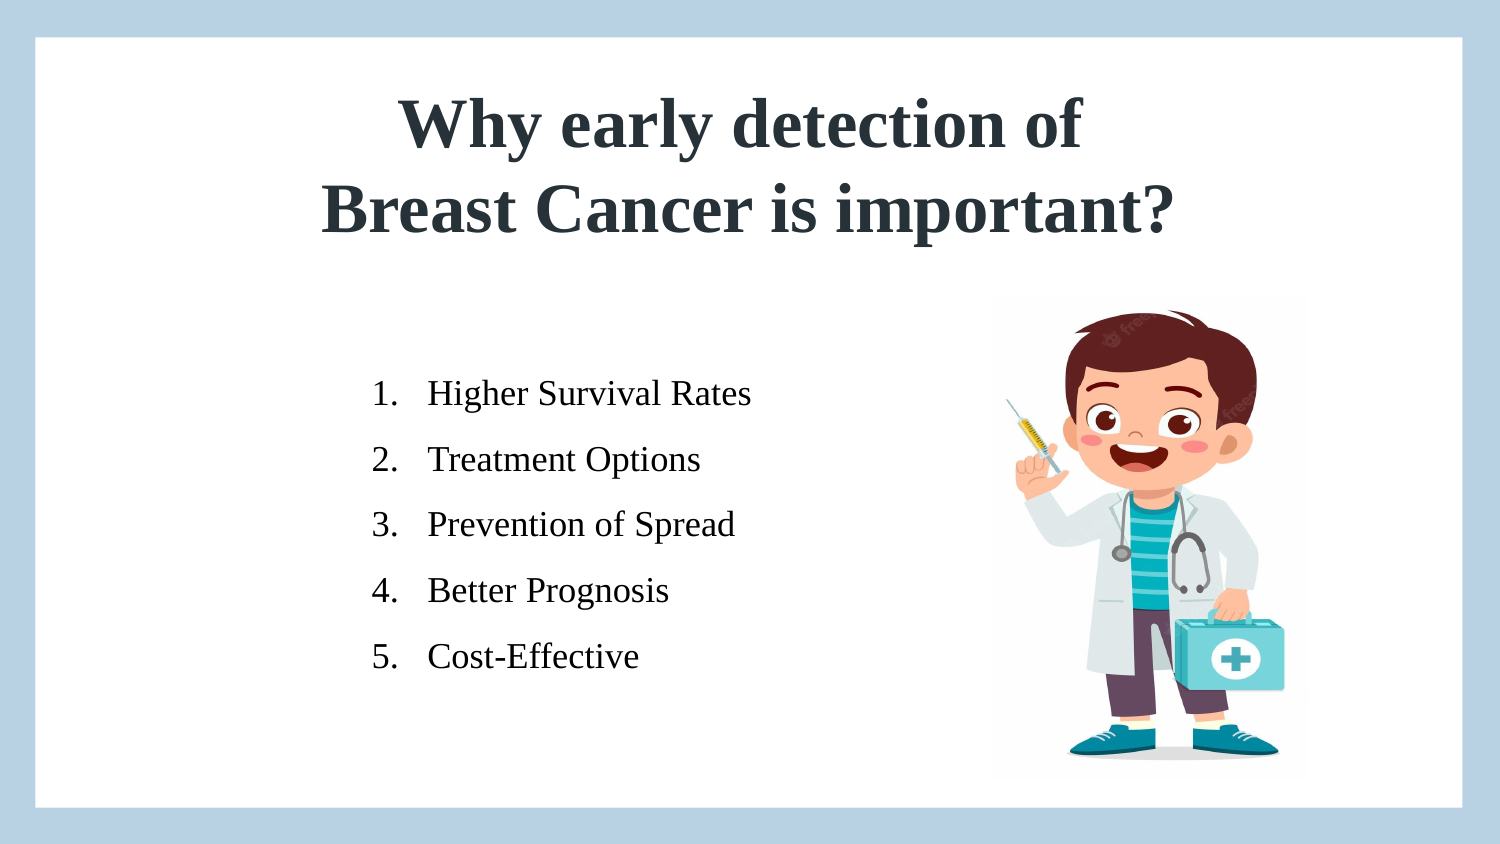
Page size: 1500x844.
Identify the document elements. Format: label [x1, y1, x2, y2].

picture [990, 293, 1308, 780]
text_box [0, 0, 1500, 844]
